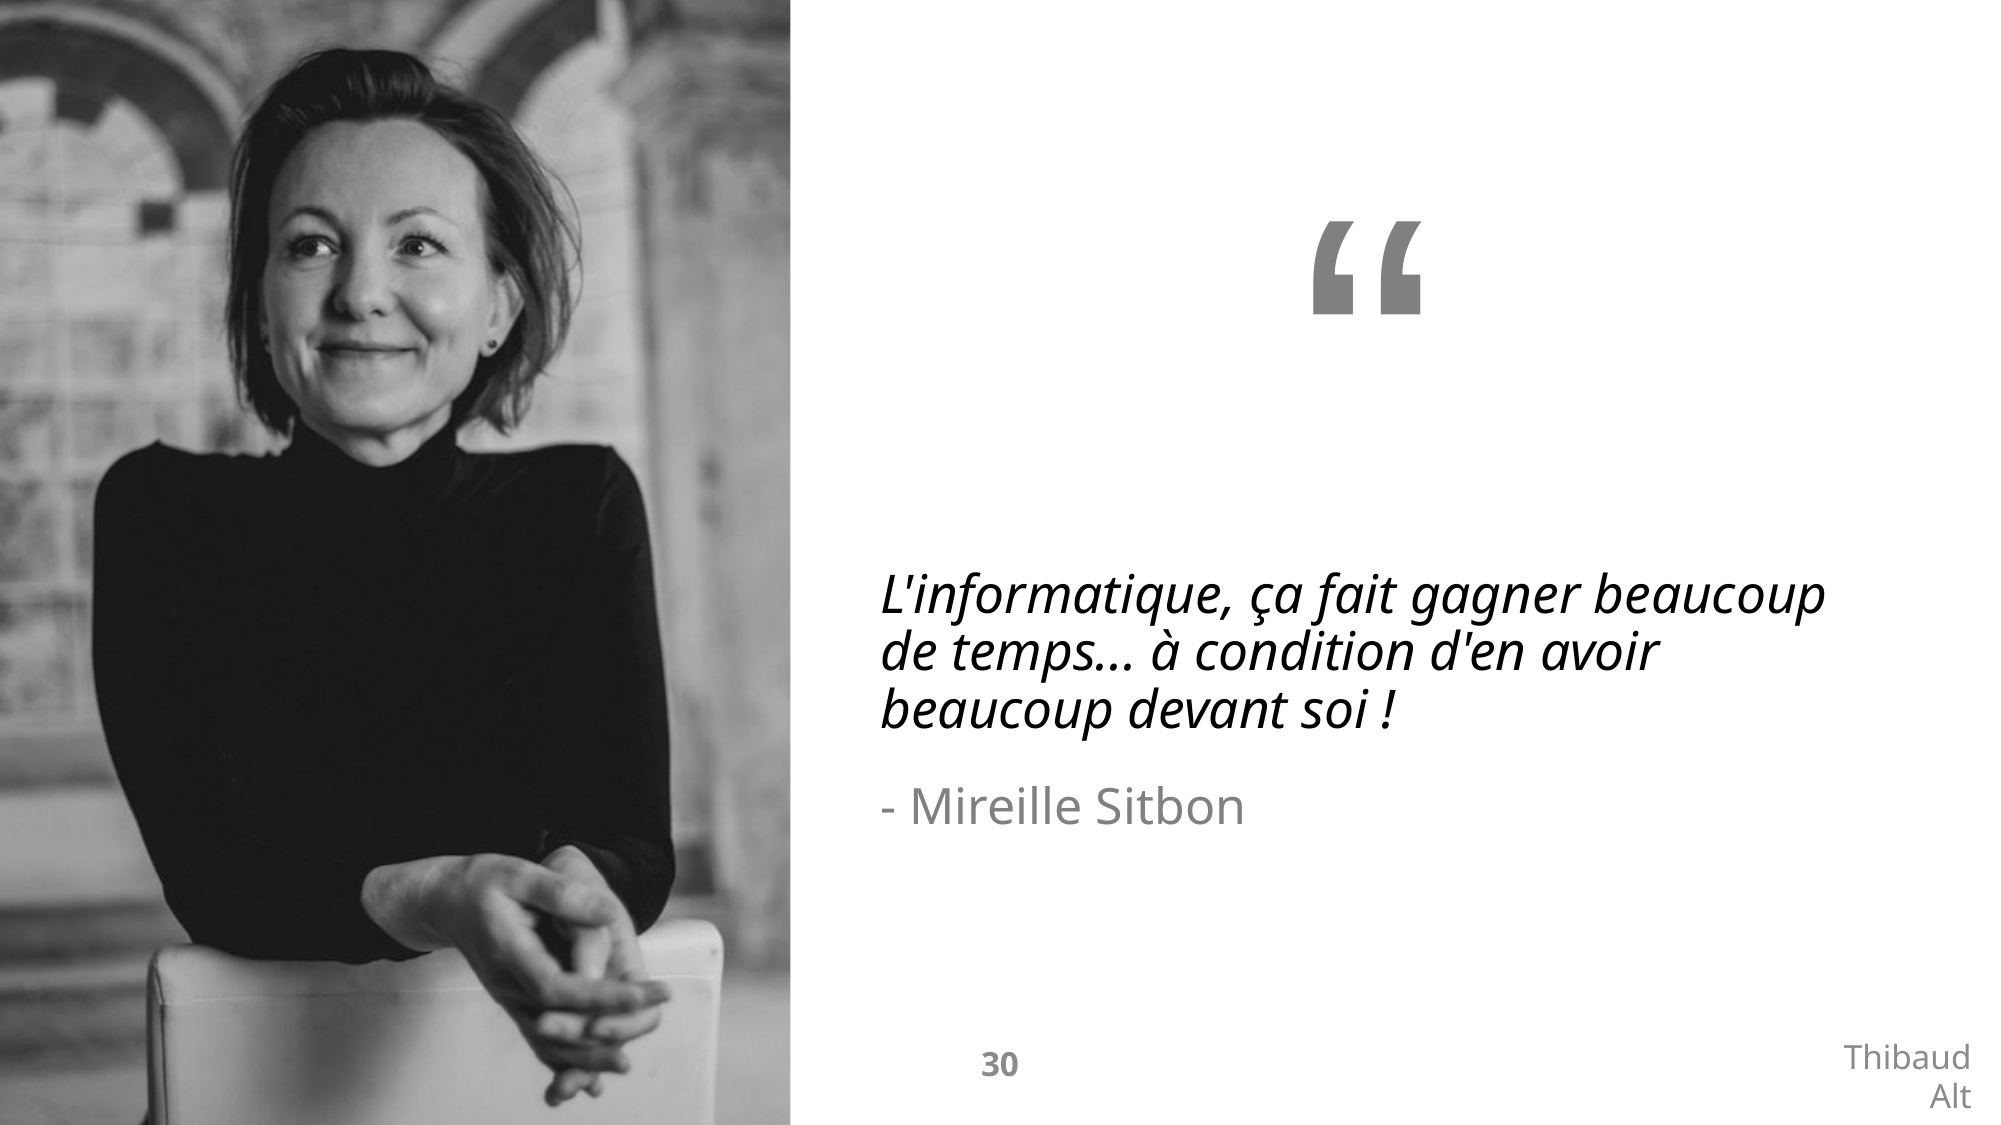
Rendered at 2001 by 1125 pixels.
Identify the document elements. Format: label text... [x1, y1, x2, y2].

picture [0, 0, 791, 1125]
list - Mireille Sitbon [865, 773, 1895, 909]
text_box “ [1283, 84, 1477, 599]
slide_number 29 [791, 1035, 1225, 1096]
title L'informatique, ça fait gagner beaucoup de temps... à condition d'en avoir beaucoup devant soi ! [865, 385, 1895, 773]
